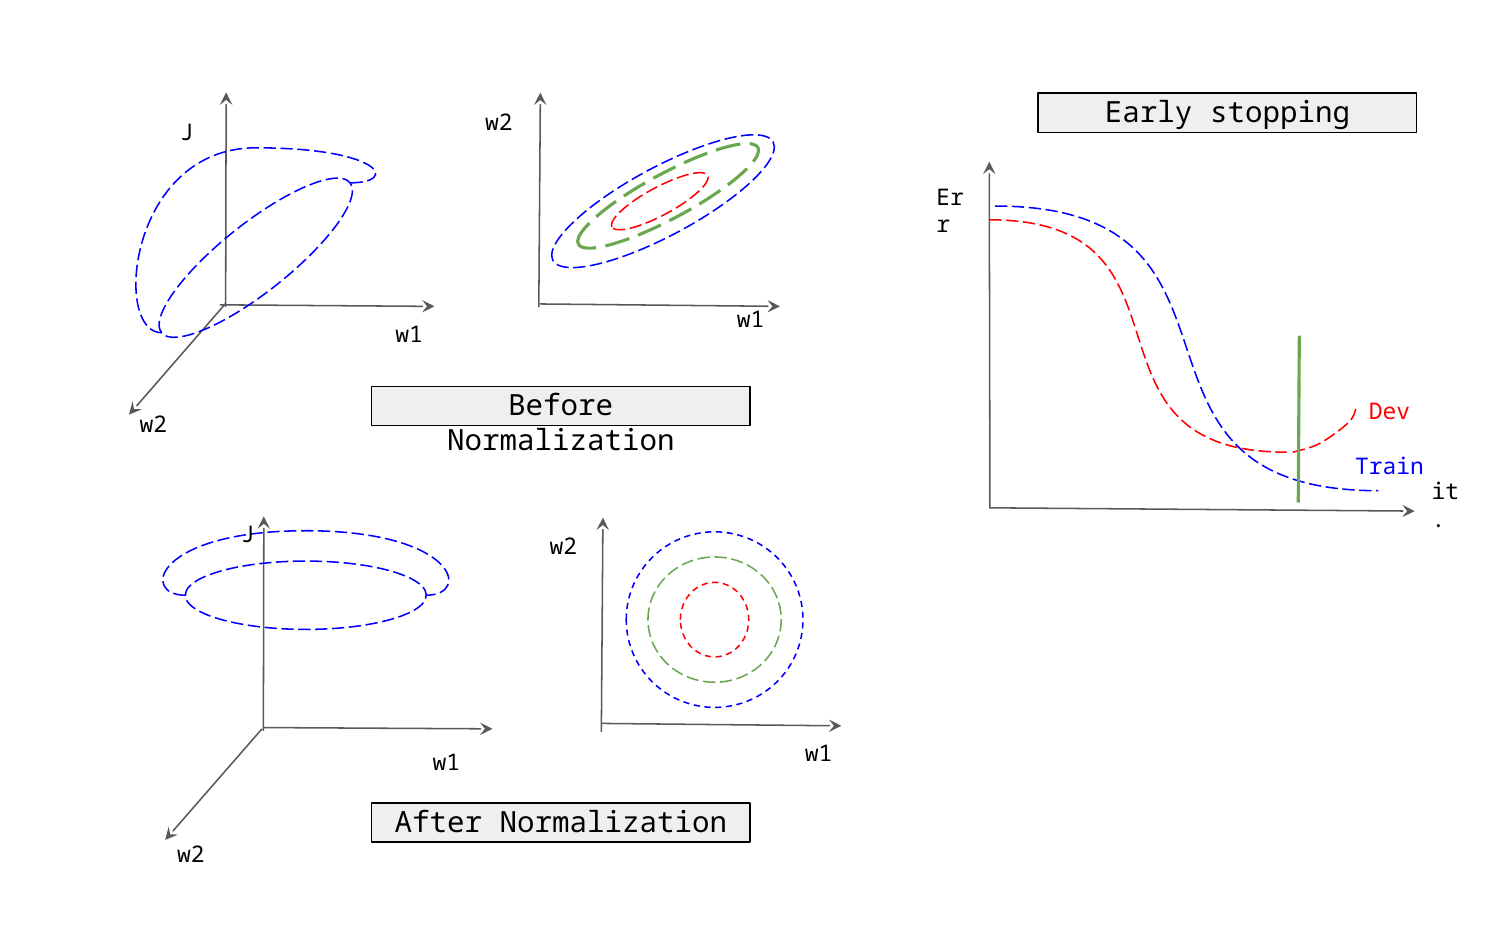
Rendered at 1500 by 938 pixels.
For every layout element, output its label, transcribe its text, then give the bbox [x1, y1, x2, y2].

text_box w2 [469, 92, 532, 145]
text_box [534, 516, 853, 776]
text_box [320, 178, 350, 182]
text_box Before Normalization [371, 386, 750, 426]
text_box Err [921, 167, 984, 220]
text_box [128, 303, 226, 415]
text_box [380, 307, 433, 313]
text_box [161, 504, 493, 877]
text_box w1 [380, 304, 449, 357]
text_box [994, 205, 1379, 491]
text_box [989, 219, 1287, 453]
text_box w2 [124, 419, 187, 447]
text_box Early stopping [1038, 93, 1417, 133]
text_box Dev Train [1382, 396, 1454, 459]
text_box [161, 182, 351, 333]
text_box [536, 92, 790, 308]
text_box J [165, 102, 220, 155]
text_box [992, 507, 1415, 512]
text_box w1 [721, 313, 791, 342]
text_box After Normalization [497, 803, 750, 843]
text_box it. [1416, 461, 1486, 514]
